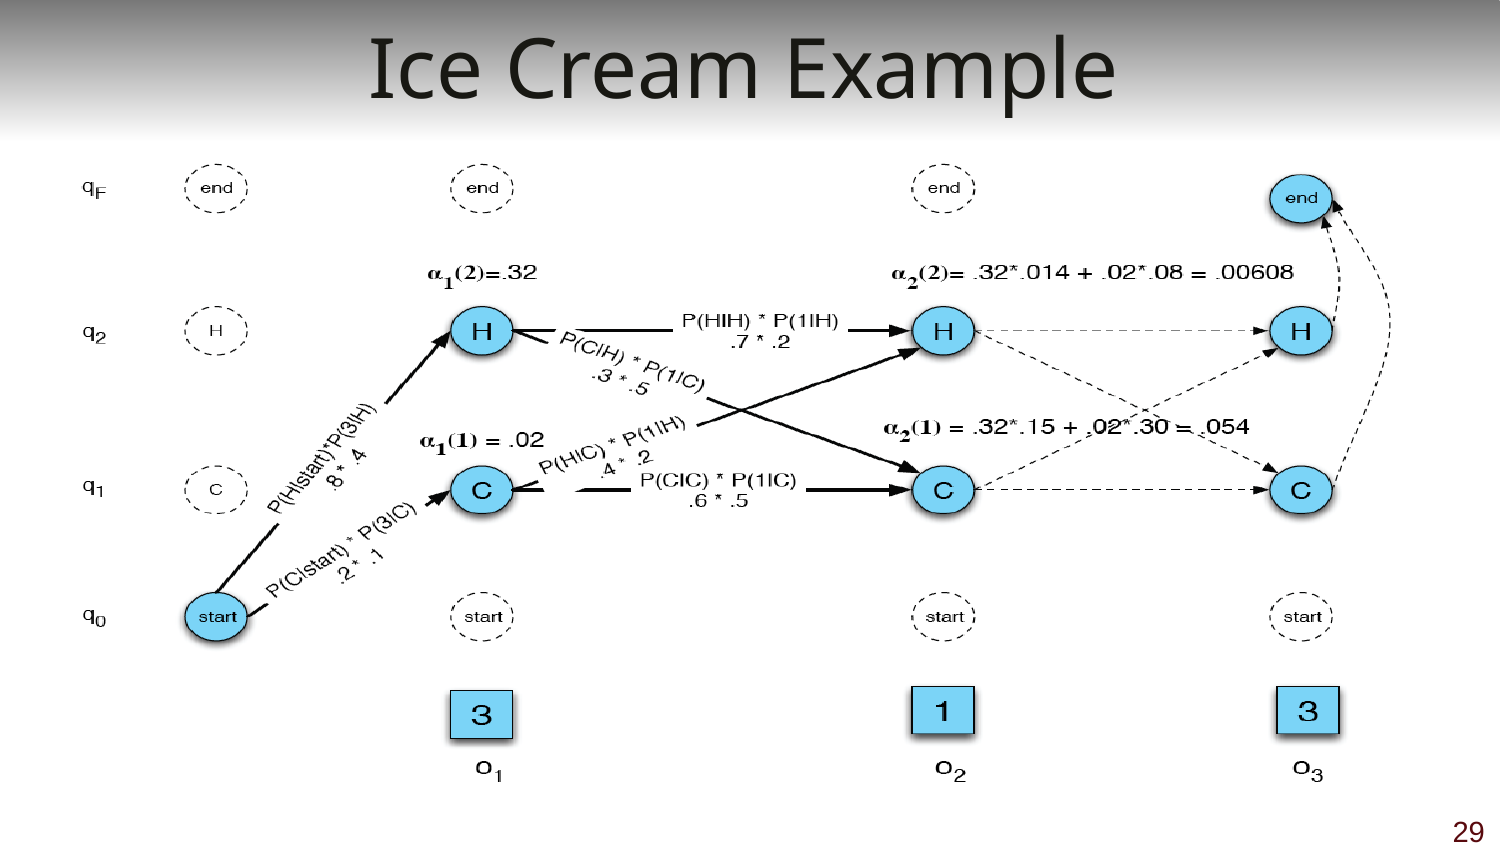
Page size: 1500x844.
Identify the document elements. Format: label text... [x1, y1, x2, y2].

slide_number 29 [1424, 806, 1500, 844]
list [62, 161, 1413, 786]
title Ice Cream Example [12, 0, 1475, 132]
